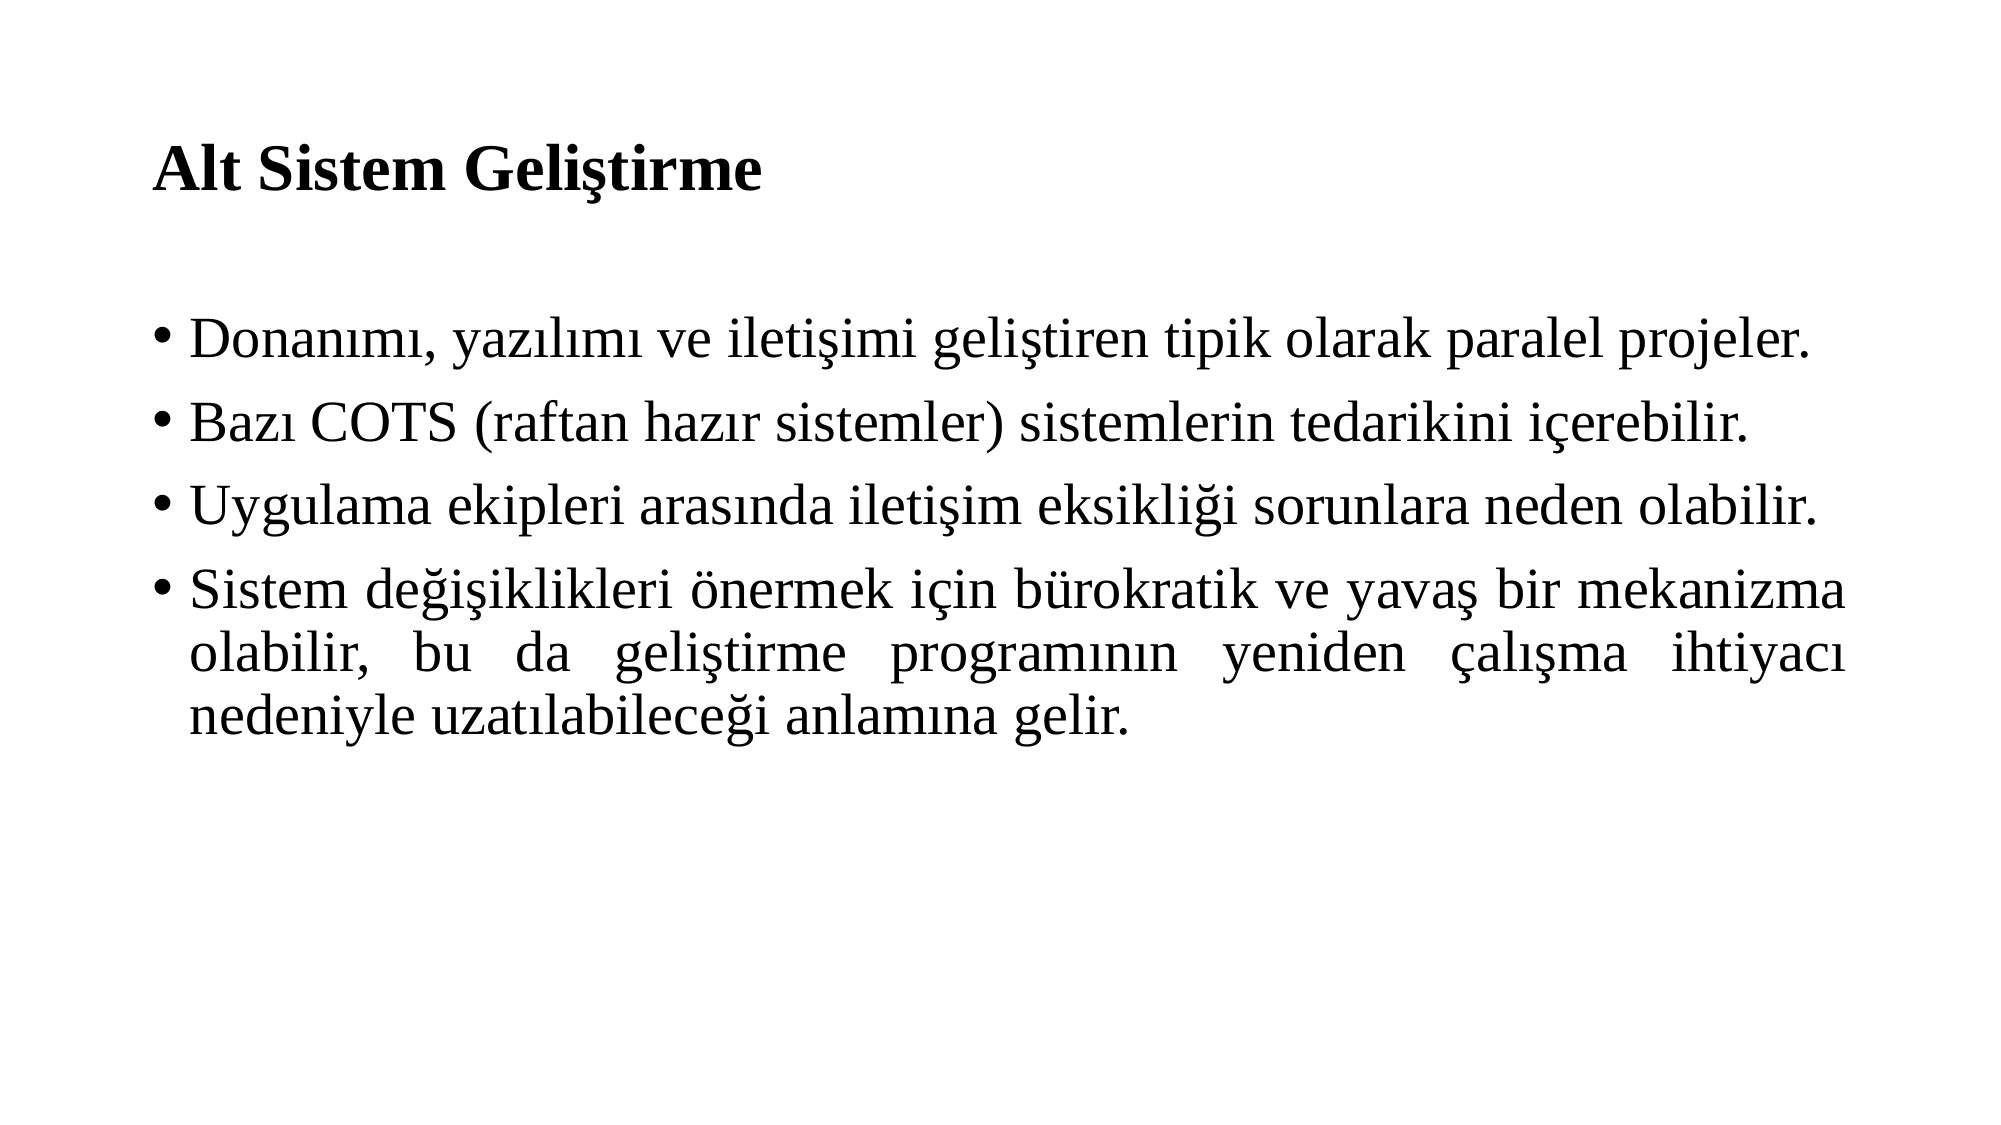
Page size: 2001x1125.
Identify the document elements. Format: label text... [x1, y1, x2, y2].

list Donanımı, yazılımı ve iletişimi geliştiren tipik olarak paralel projeler. Bazı COTS (raftan hazır sistemler) sistemlerin tedarikini içerebilir. Uygulama ekipleri arasında iletişim eksikliği sorunlara neden olabilir. Sistem değişiklikleri önermek için bürokratik ve yavaş bir mekanizma olabilir, bu da geliştirme programının yeniden çalışma ihtiyacı nedeniyle uzatılabileceği anlamına gelir. [137, 299, 1863, 1014]
title Alt Sistem Geliştirme [137, 59, 1863, 278]
